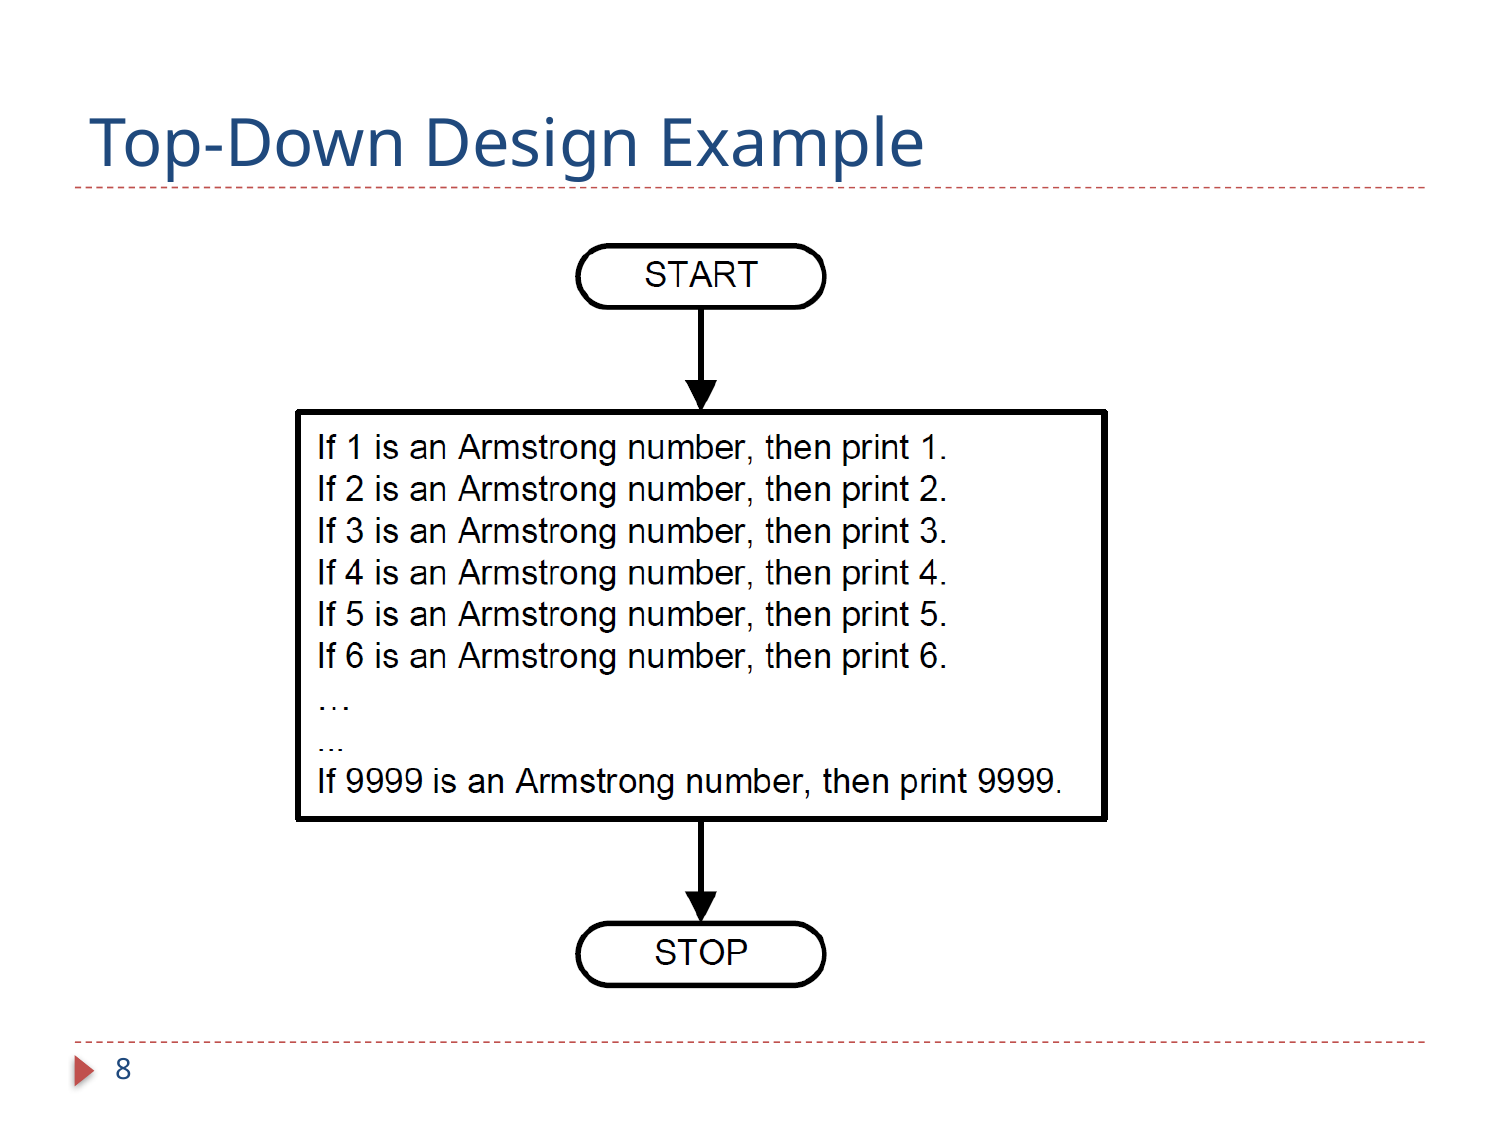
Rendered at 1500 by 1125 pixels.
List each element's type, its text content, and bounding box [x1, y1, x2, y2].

title Top-Down Design Example [75, 24, 1425, 188]
slide_number 8 [100, 1042, 426, 1103]
picture [262, 199, 1151, 1027]
